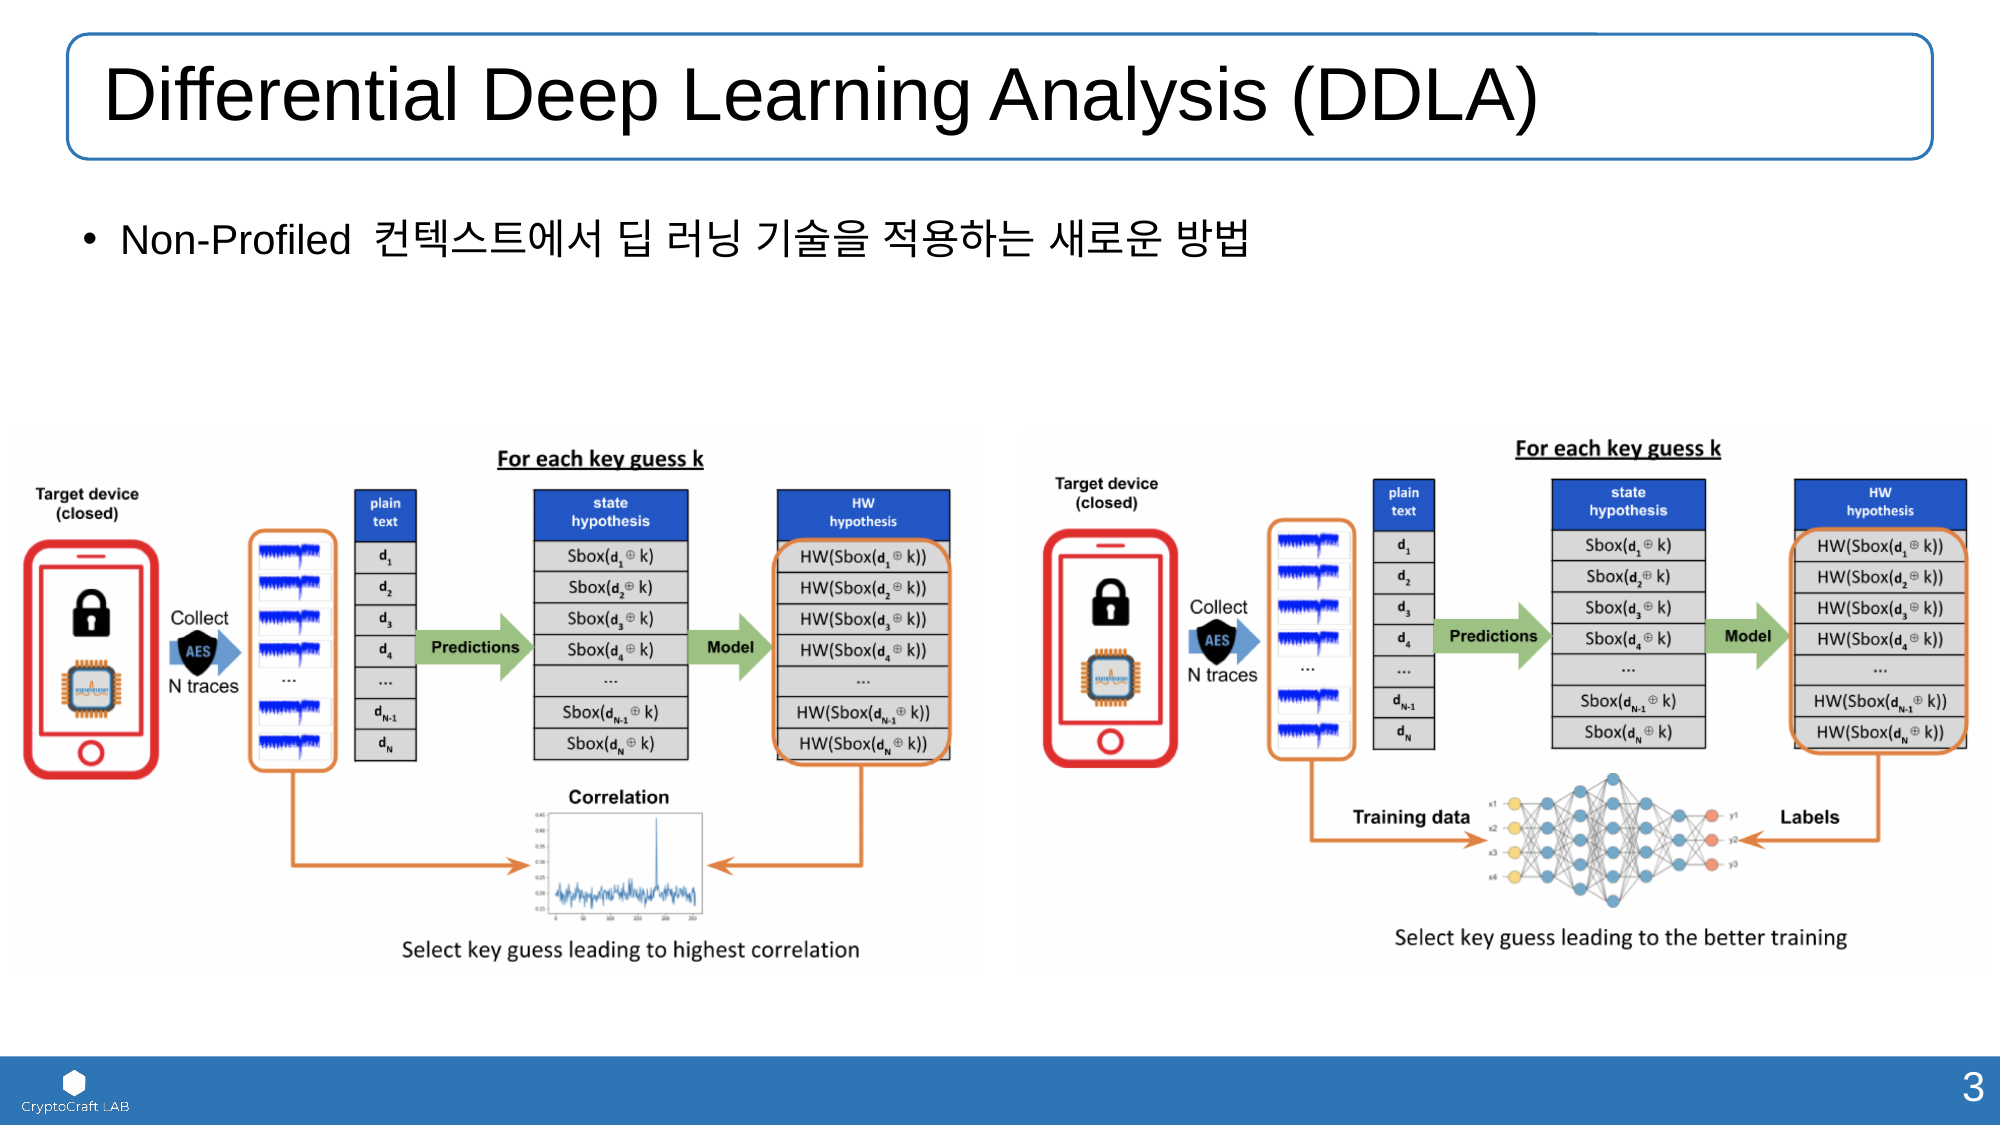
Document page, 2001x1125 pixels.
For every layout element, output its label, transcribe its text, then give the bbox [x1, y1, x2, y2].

list Non-Profiled 컨텍스트에서 딥 러닝 기술을 적용하는 새로운 방법 [67, 211, 1933, 480]
title Differential Deep Learning Analysis (DDLA) [67, 34, 1933, 160]
picture [13, 1061, 138, 1123]
picture [1023, 431, 1989, 975]
picture [8, 429, 977, 975]
